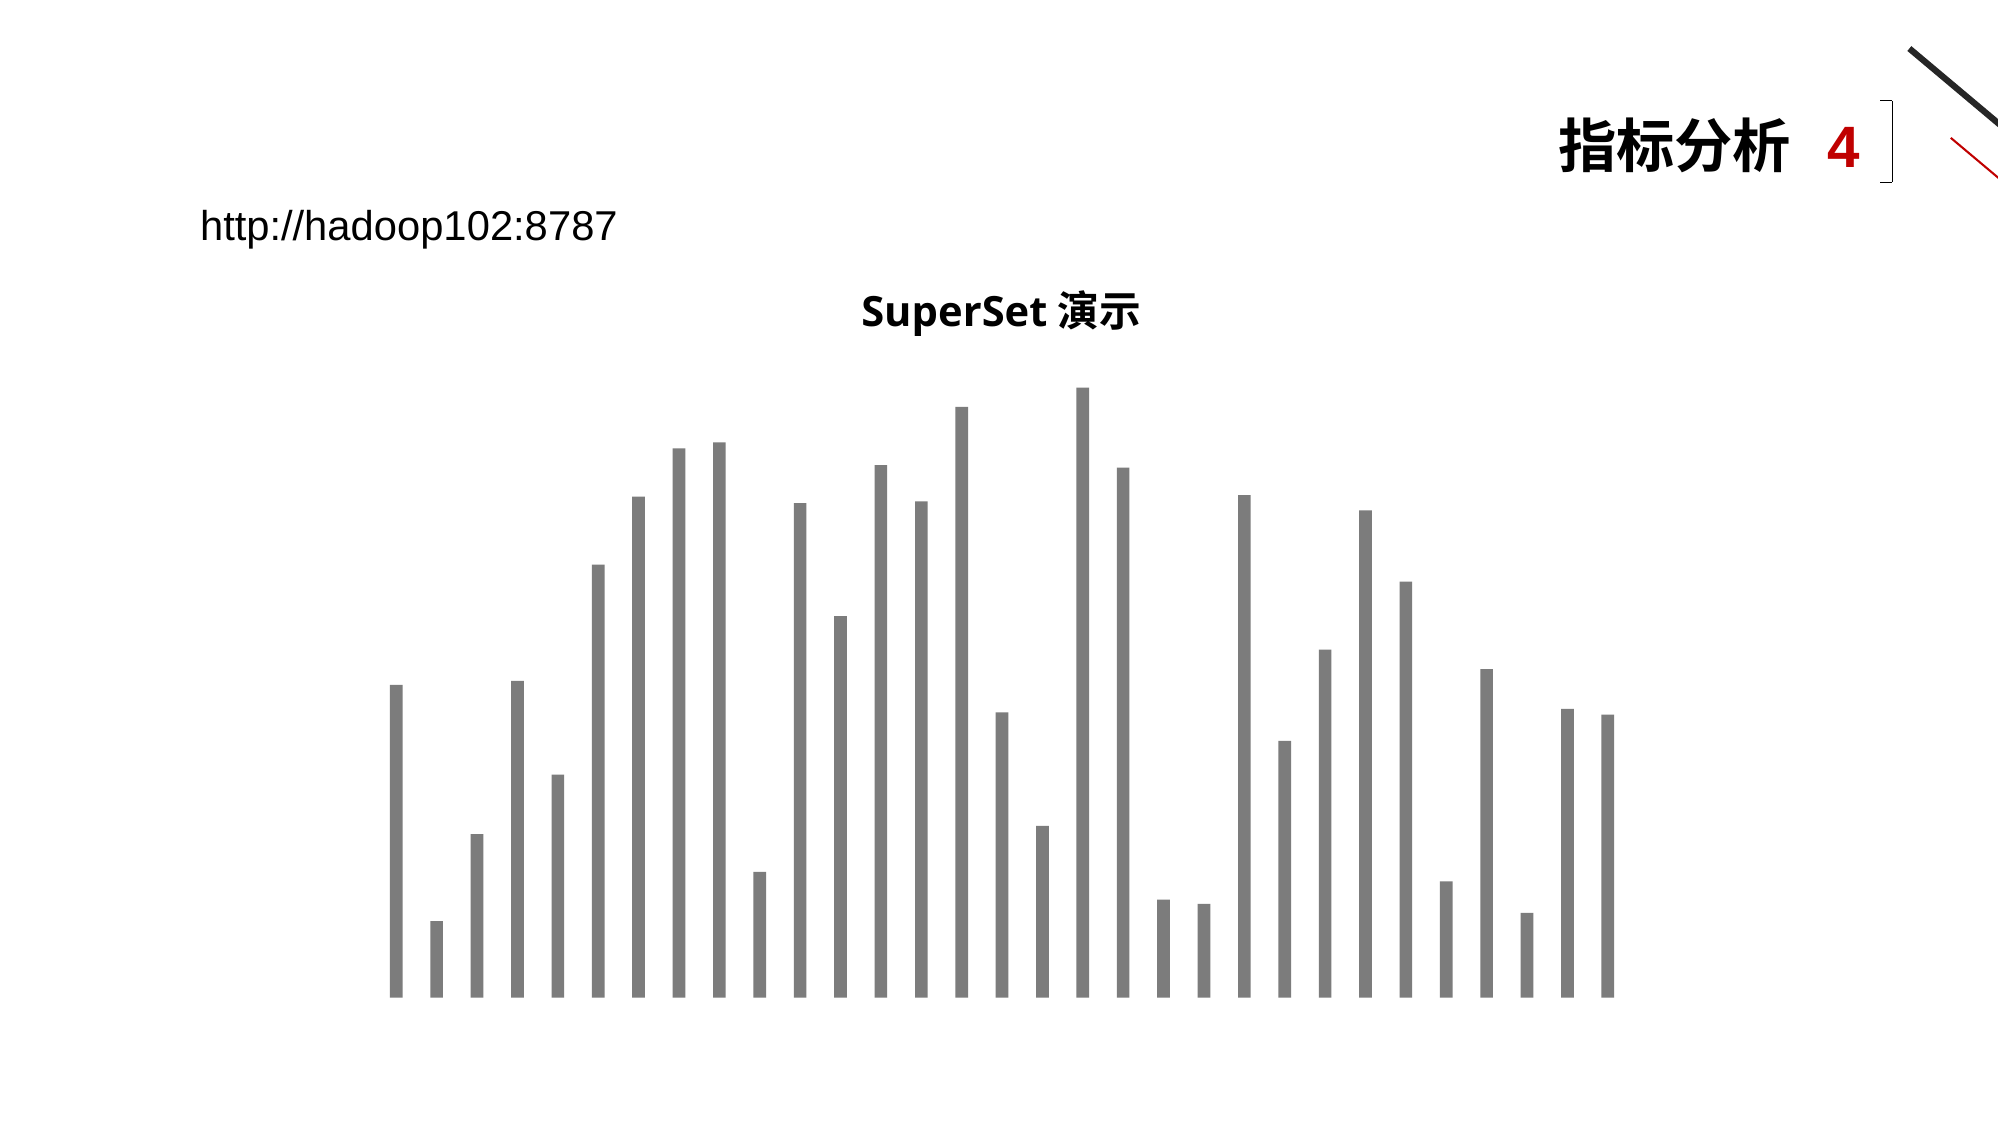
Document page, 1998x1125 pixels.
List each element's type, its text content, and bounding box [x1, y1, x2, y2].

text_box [1909, 48, 1998, 192]
text_box [1880, 100, 1893, 183]
text_box http://hadoop102:8787 [192, 191, 687, 257]
chart [353, 353, 1645, 1043]
text_box SuperSet演示 [843, 267, 1160, 351]
text_box 指标分析 4 [1550, 101, 1867, 187]
